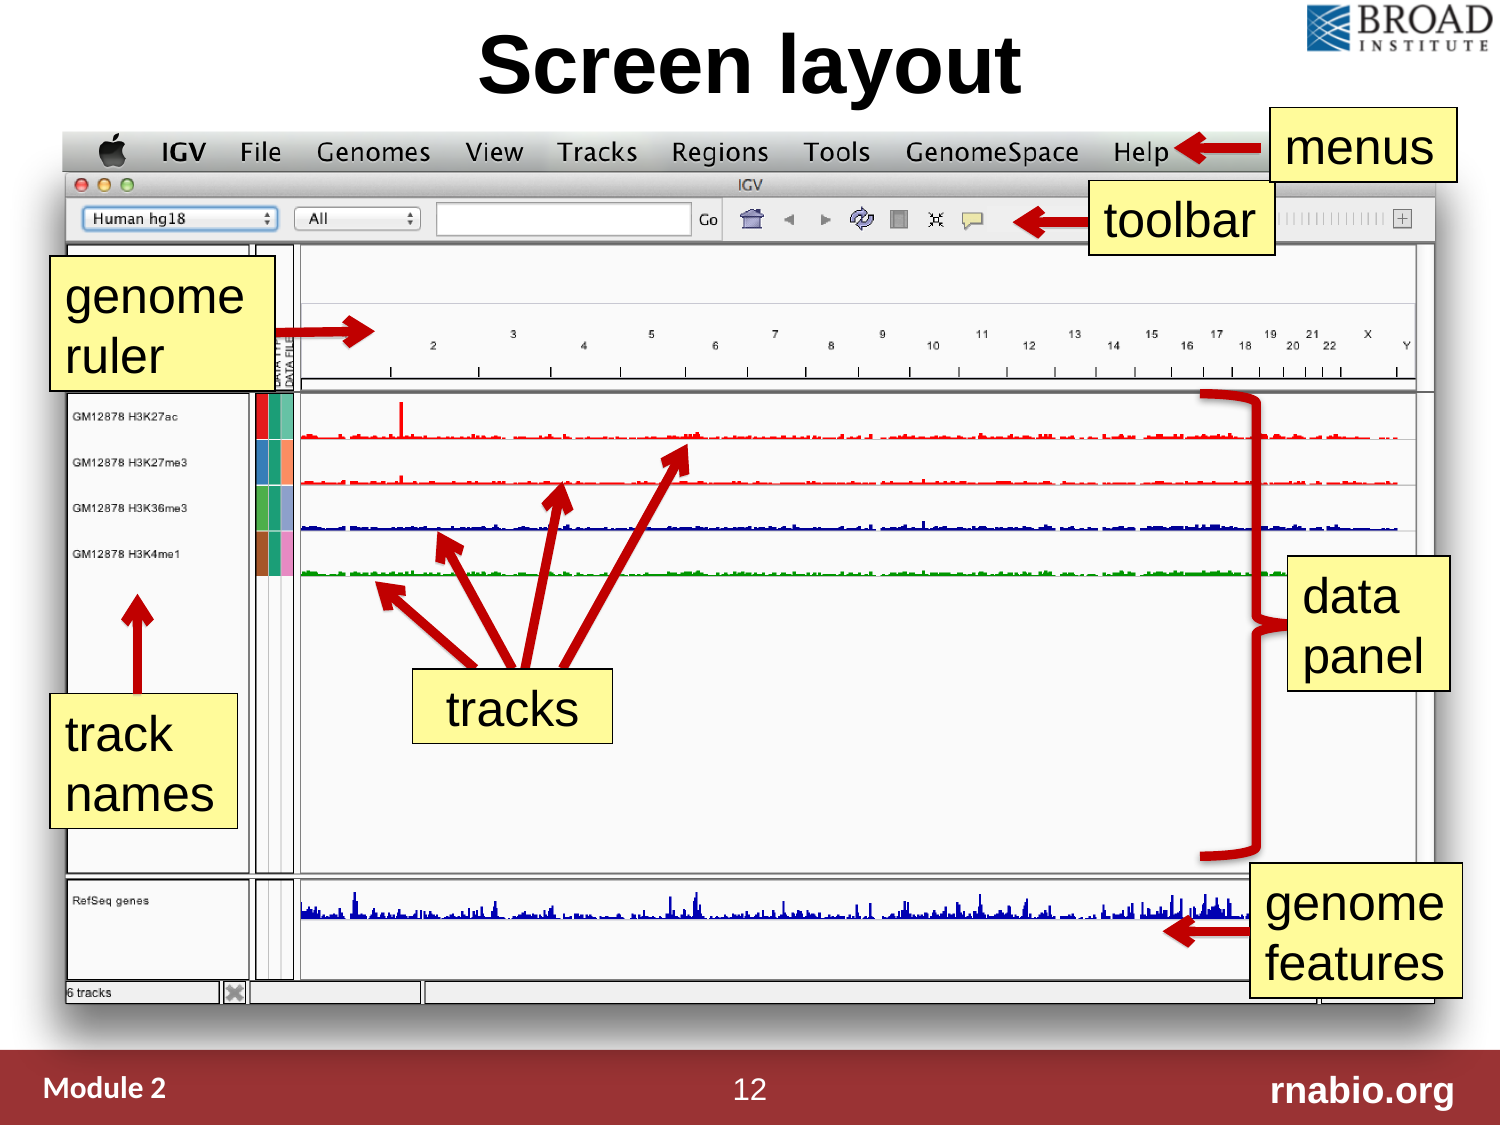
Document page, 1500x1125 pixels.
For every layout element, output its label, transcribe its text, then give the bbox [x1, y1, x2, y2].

text_box menus [1269, 107, 1458, 130]
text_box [562, 443, 688, 669]
picture [1304, 0, 1497, 58]
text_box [60, 331, 376, 336]
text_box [374, 580, 432, 669]
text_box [524, 481, 557, 670]
title Screen layout [24, 0, 1475, 130]
picture [0, 130, 1500, 1095]
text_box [437, 530, 513, 669]
